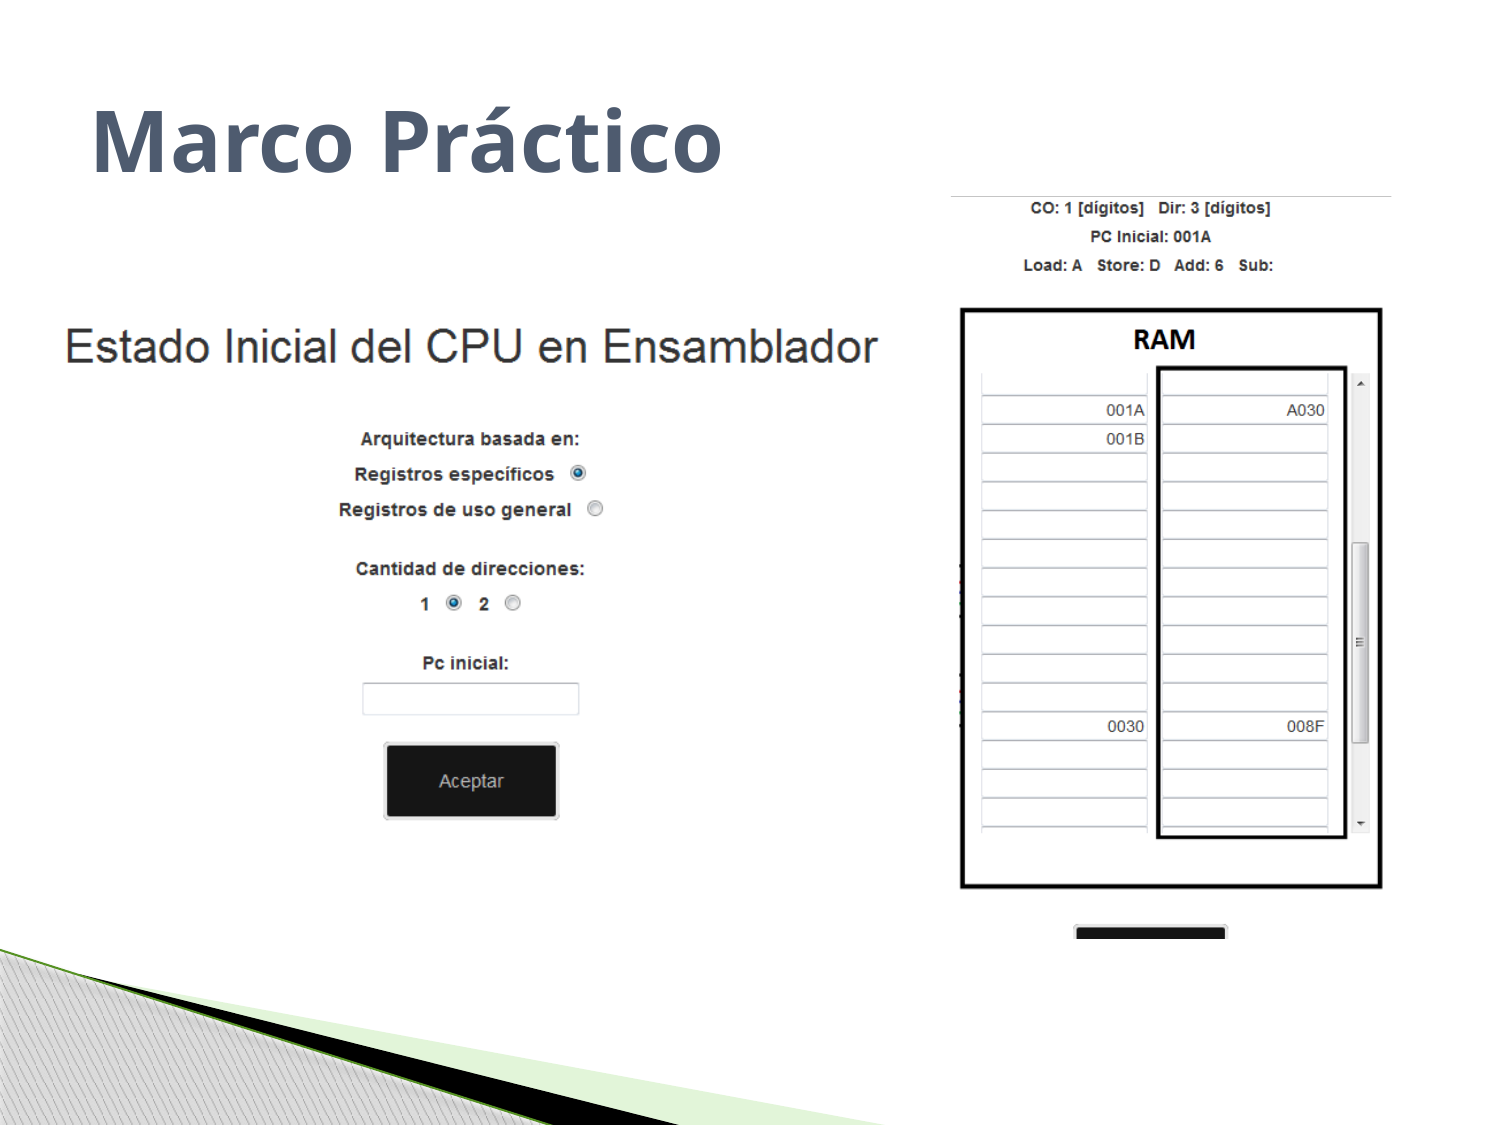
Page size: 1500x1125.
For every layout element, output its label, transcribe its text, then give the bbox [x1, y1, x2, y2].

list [950, 195, 1392, 939]
picture [41, 302, 894, 849]
title Marco Práctico [75, 45, 1425, 233]
